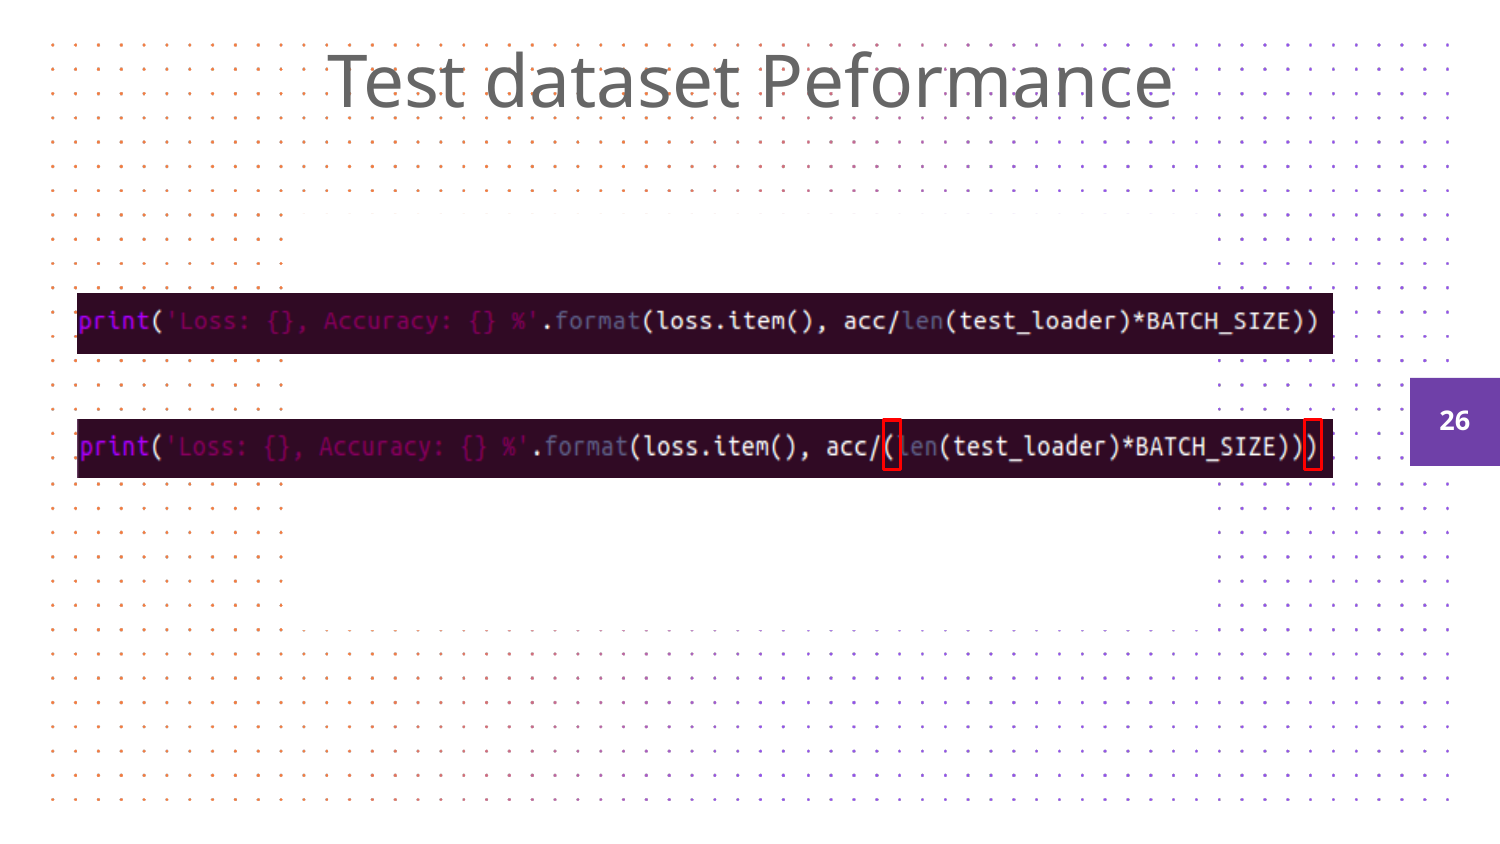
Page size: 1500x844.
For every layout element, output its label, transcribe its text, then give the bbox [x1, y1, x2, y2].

picture [51, 123, 1449, 801]
slide_number ‹#› [1410, 377, 1500, 466]
subtitle Test dataset Peformance [45, 34, 1459, 123]
